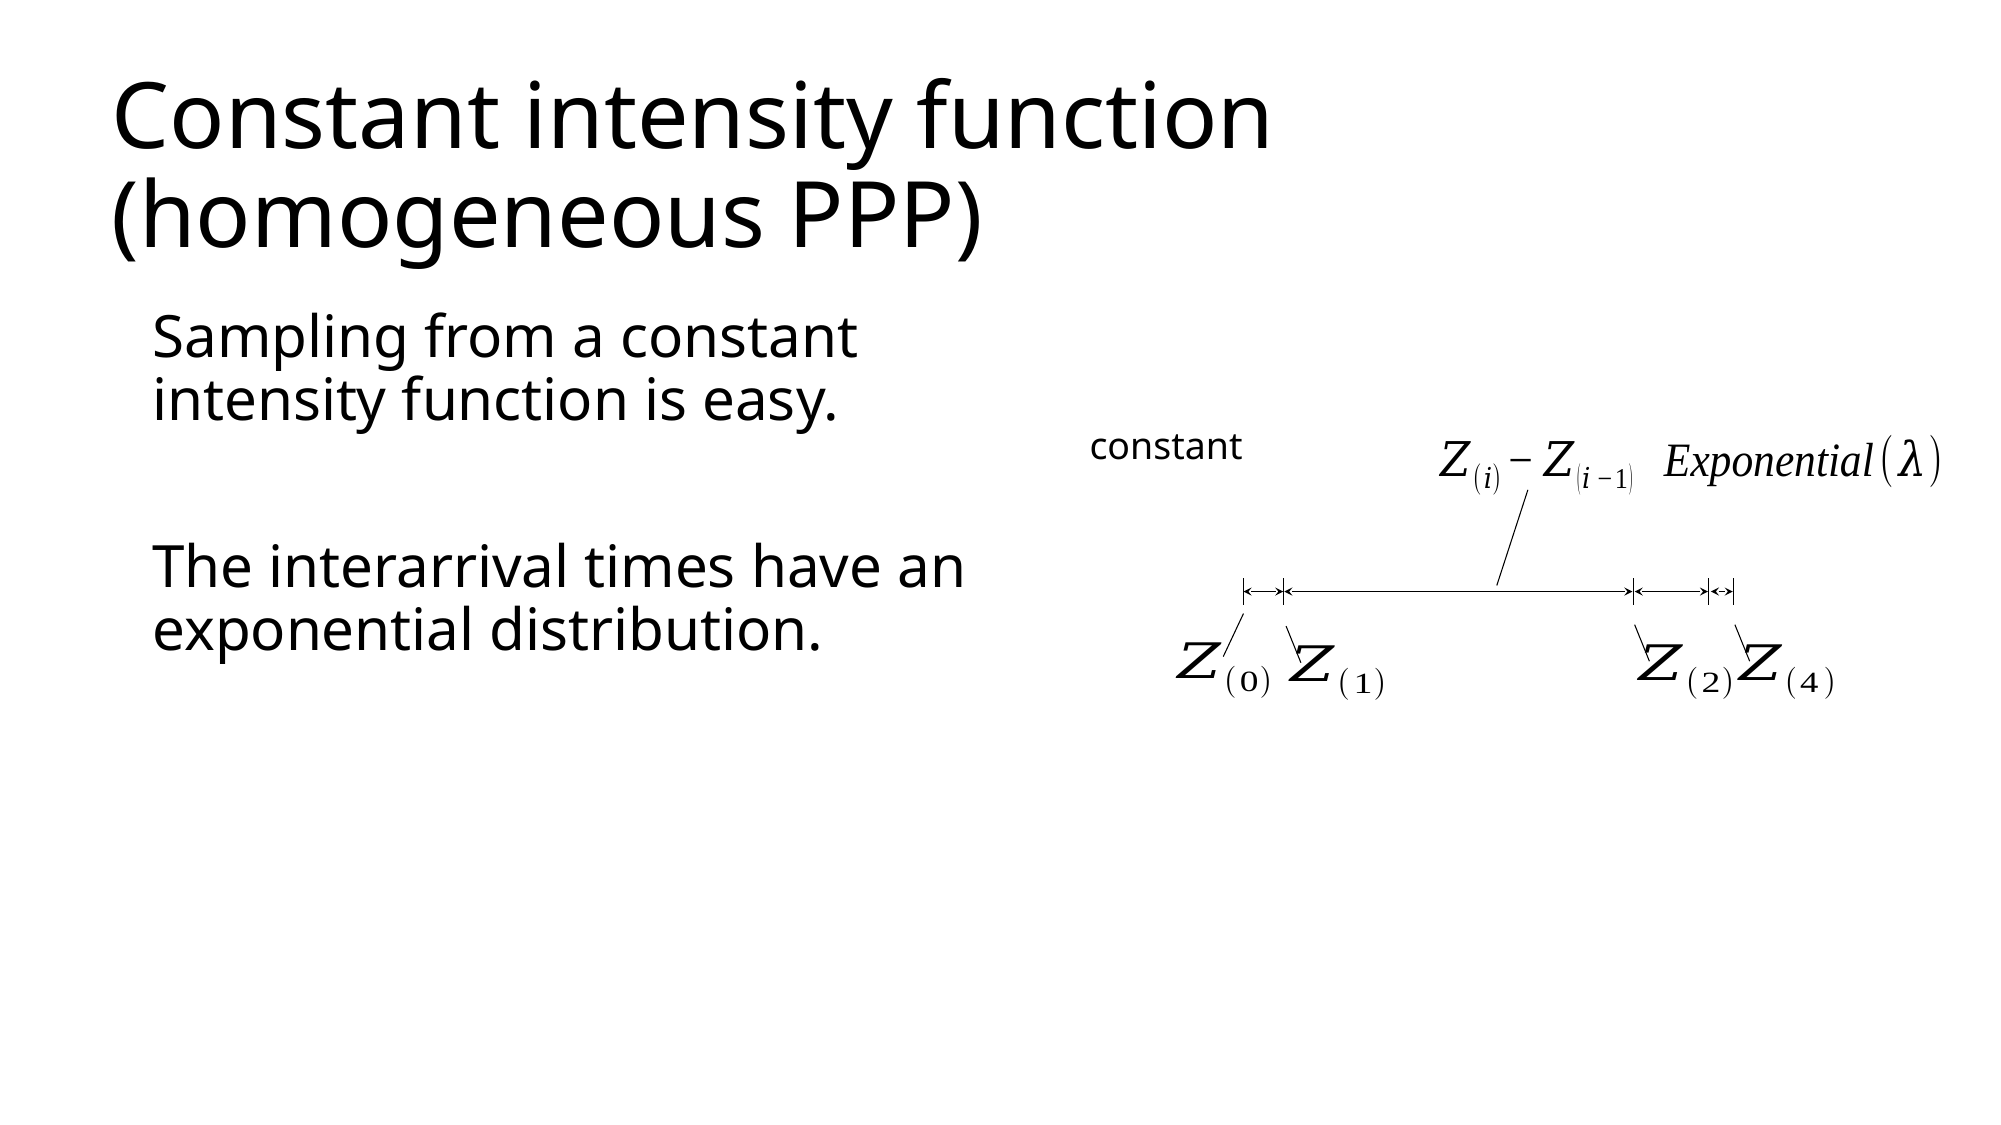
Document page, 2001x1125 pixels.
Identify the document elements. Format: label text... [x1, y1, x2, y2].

title Constant intensity function (homogeneous PPP) [96, 59, 1903, 278]
list Sampling from a constant intensity function is easy. The interarrival times have an exponential distribution. [137, 299, 988, 1014]
picture [1061, 430, 1813, 882]
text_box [1172, 430, 1945, 704]
